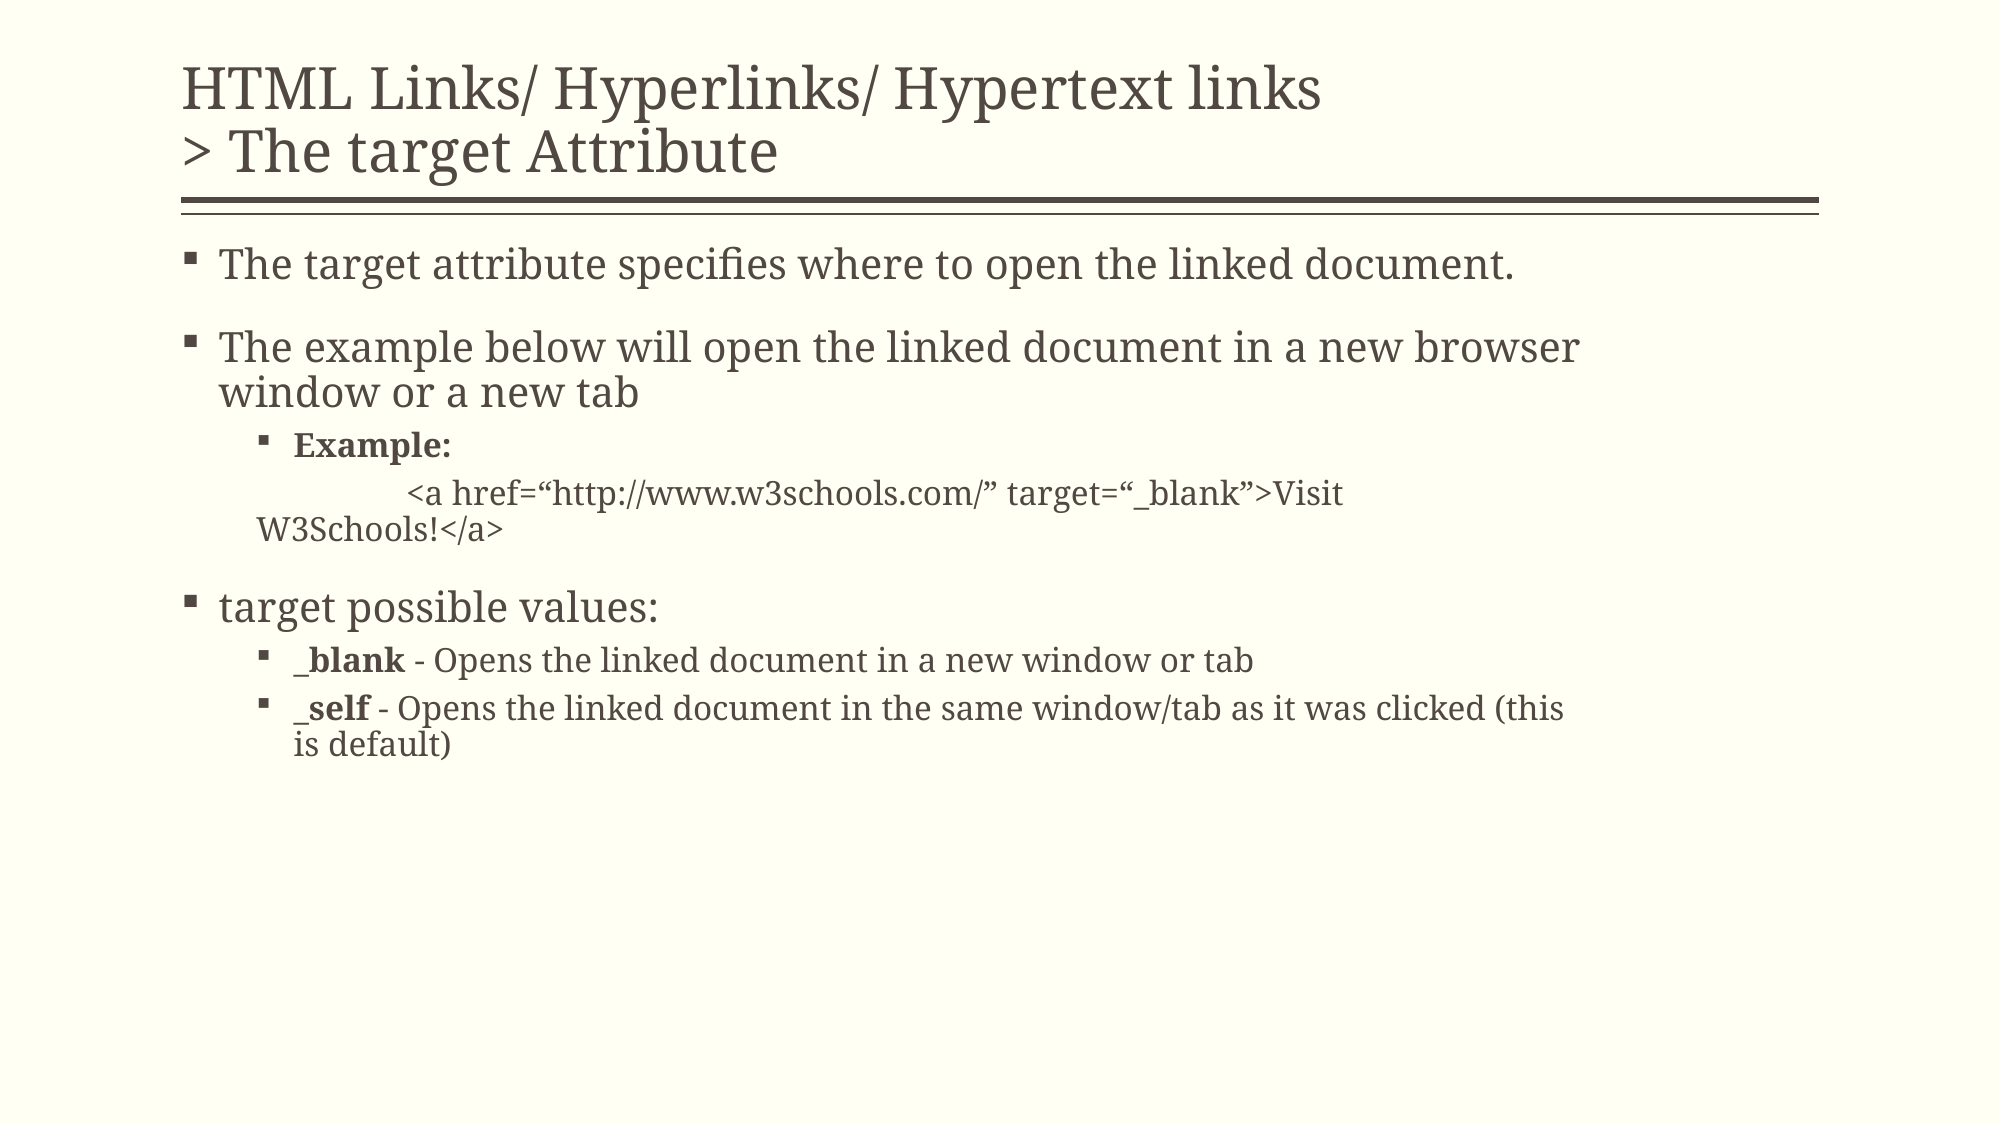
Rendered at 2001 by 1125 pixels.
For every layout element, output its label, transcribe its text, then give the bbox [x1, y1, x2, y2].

list The target attribute specifies where to open the linked document. The example below will open the linked document in a new browser window or a new tab Example: <a href=“http://www.w3schools.com/” target=“_blank”>Visit W3Schools!</a> target possible values: _blank - Opens the linked document in a new window or tab _self - Opens the linked document in the same window/tab as it was clicked (this is default) [181, 235, 1592, 948]
title HTML Links/ Hyperlinks/ Hypertext links > The target Attribute [181, 12, 1819, 193]
